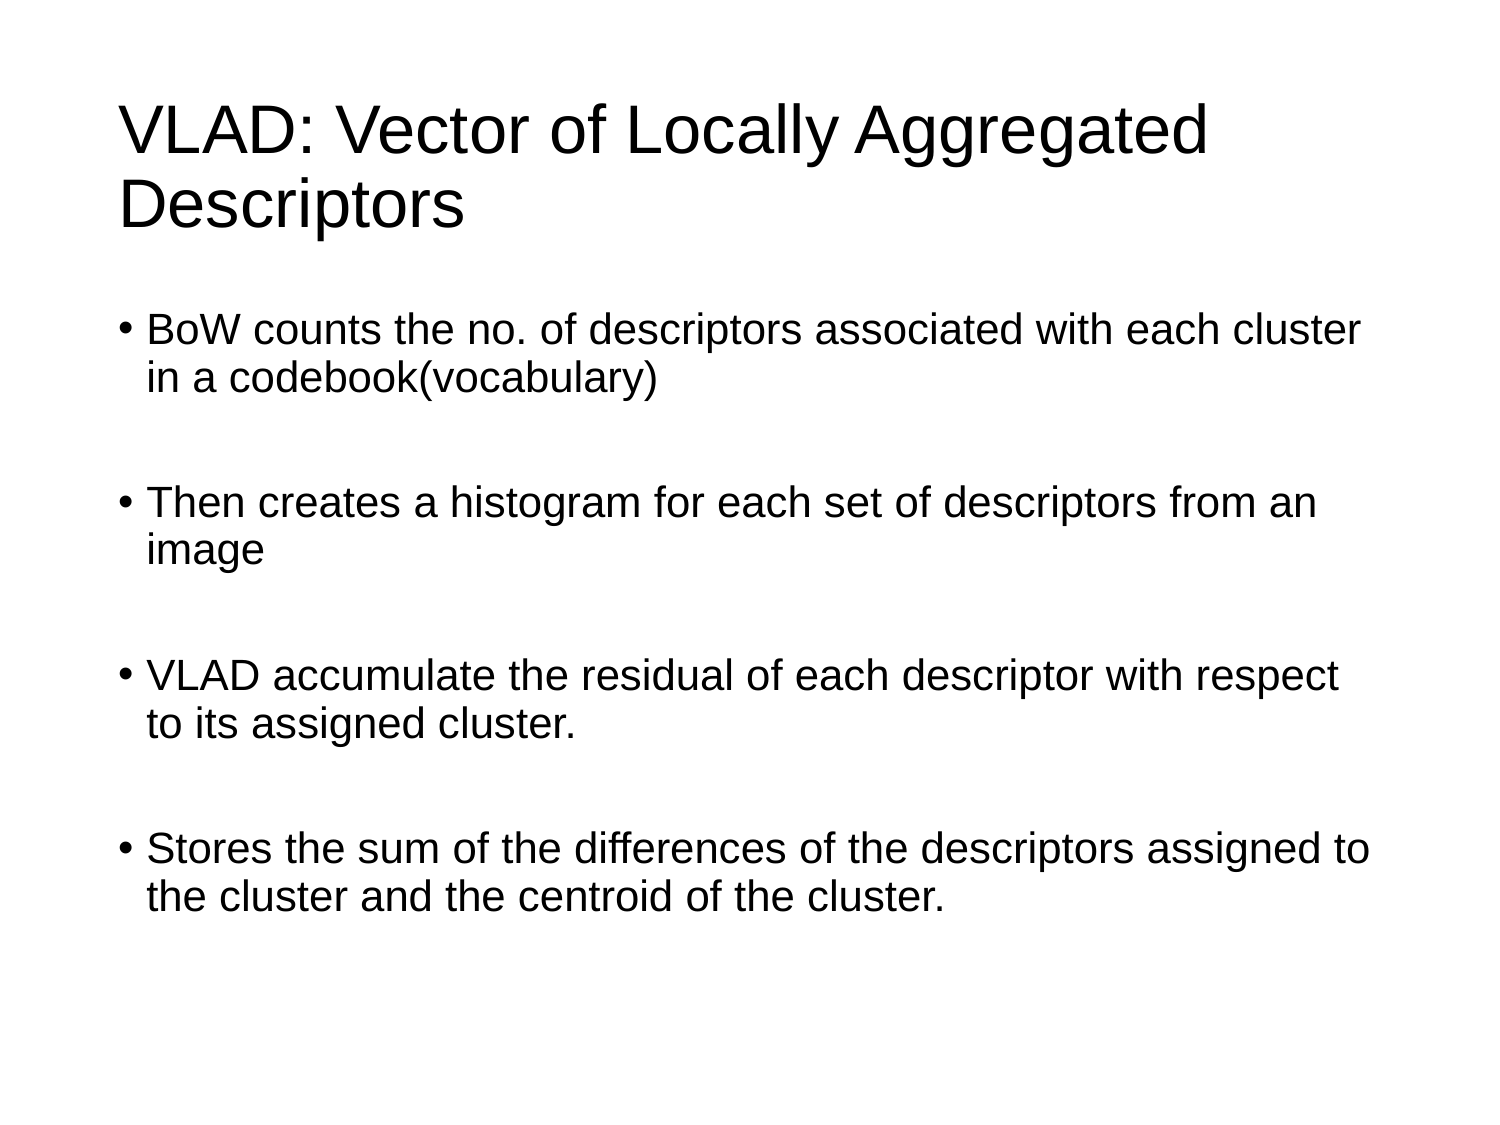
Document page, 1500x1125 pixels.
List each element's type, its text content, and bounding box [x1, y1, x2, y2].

title VLAD: Vector of Locally Aggregated Descriptors [103, 59, 1397, 278]
list BoW counts the no. of descriptors associated with each cluster in a codebook(vocabulary) Then creates a histogram for each set of descriptors from an image VLAD accumulate the residual of each descriptor with respect to its assigned cluster. Stores the sum of the differences of the descriptors assigned to the cluster and the centroid of the cluster. [103, 299, 1397, 1014]
